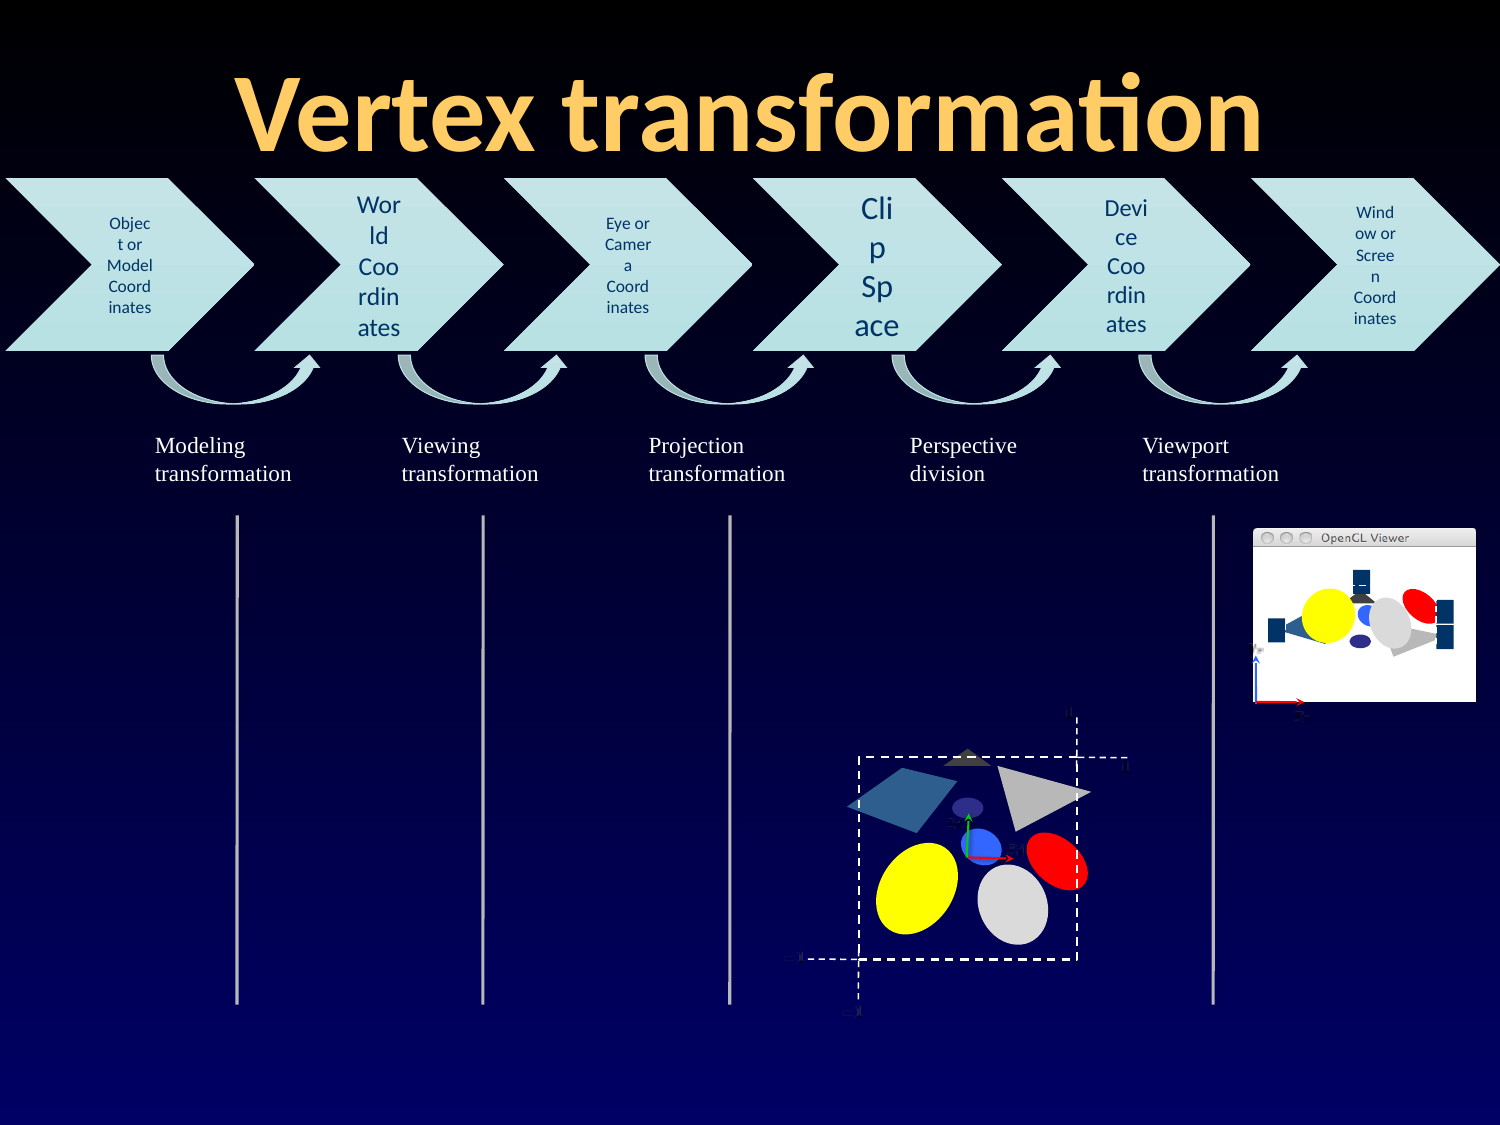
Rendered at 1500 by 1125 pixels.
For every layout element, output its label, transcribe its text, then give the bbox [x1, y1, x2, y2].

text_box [151, 355, 322, 490]
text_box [398, 355, 569, 490]
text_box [891, 355, 1063, 490]
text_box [783, 706, 1131, 1018]
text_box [1138, 355, 1310, 490]
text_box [5, 178, 1500, 352]
title Vertex transformation [24, 24, 1475, 178]
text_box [1248, 528, 1476, 723]
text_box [645, 355, 816, 490]
